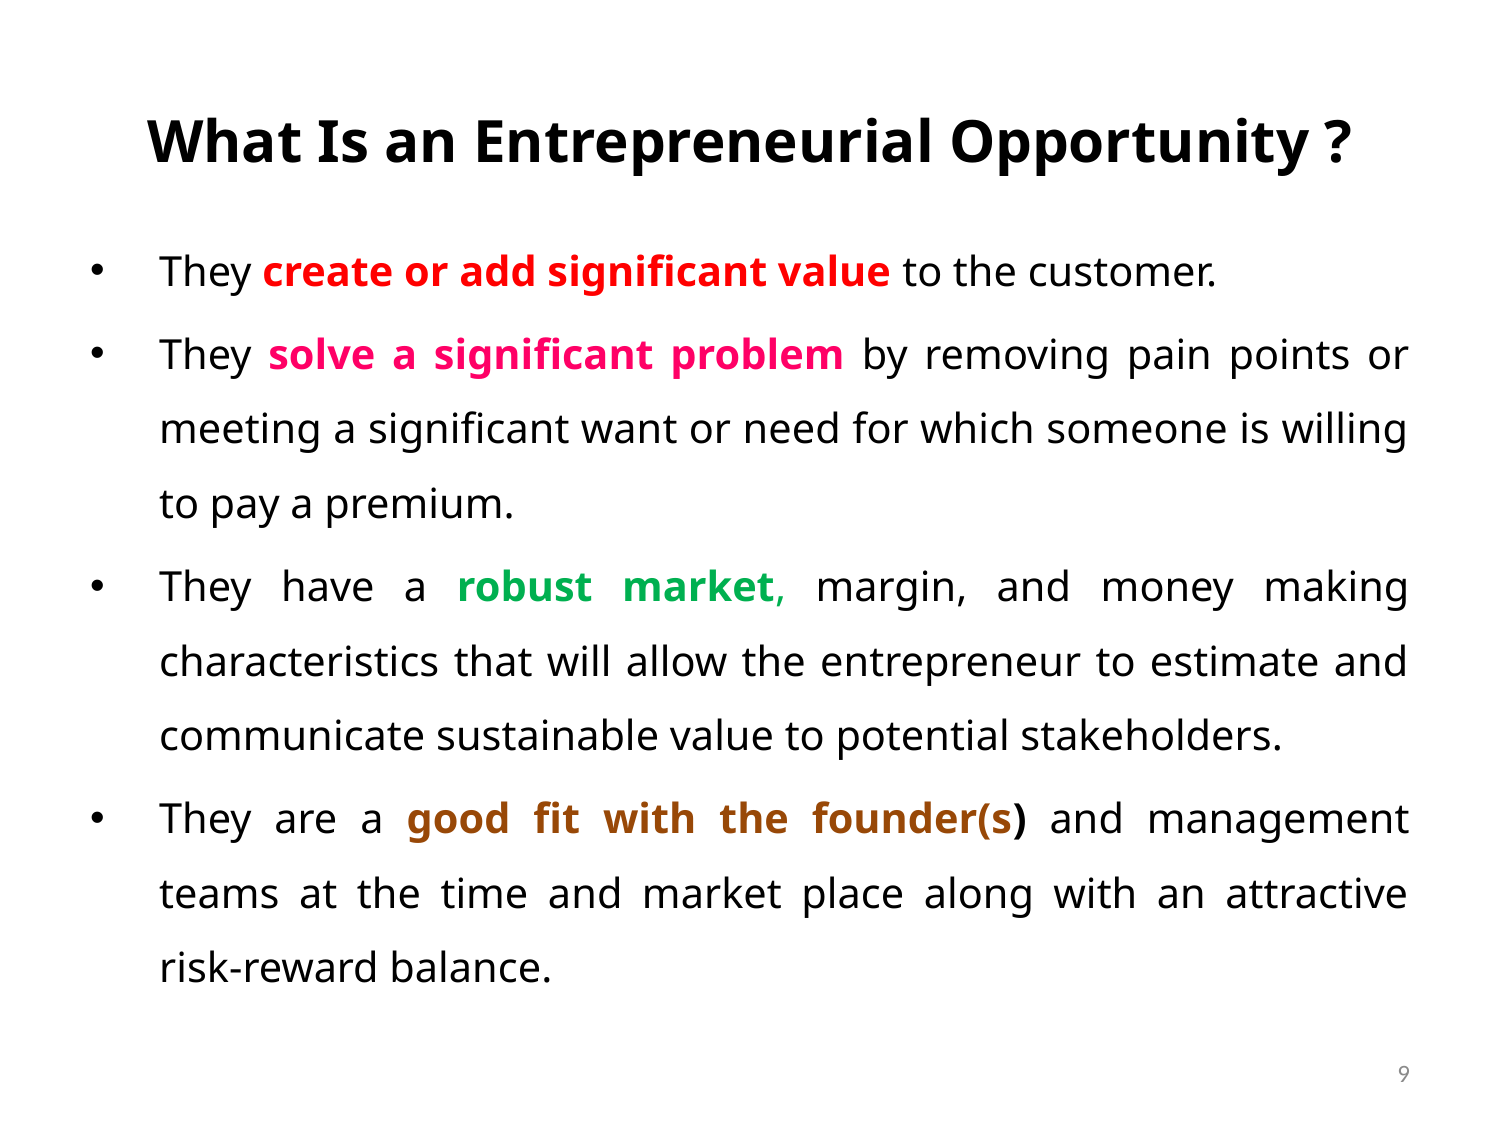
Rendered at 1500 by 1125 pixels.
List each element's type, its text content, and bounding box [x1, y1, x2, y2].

slide_number 9 [1074, 1042, 1425, 1103]
title What Is an Entrepreneurial Opportunity ? [75, 45, 1425, 212]
list They create or add significant value to the customer. They solve a significant problem by removing pain points or meeting a significant want or need for which someone is willing to pay a premium. They have a robust market, margin, and money making characteristics that will allow the entrepreneur to estimate and communicate sustainable value to potential stakeholders. They are a good fit with the founder(s) and management teams at the time and market place along with an attractive risk-reward balance. [75, 212, 1425, 1005]
